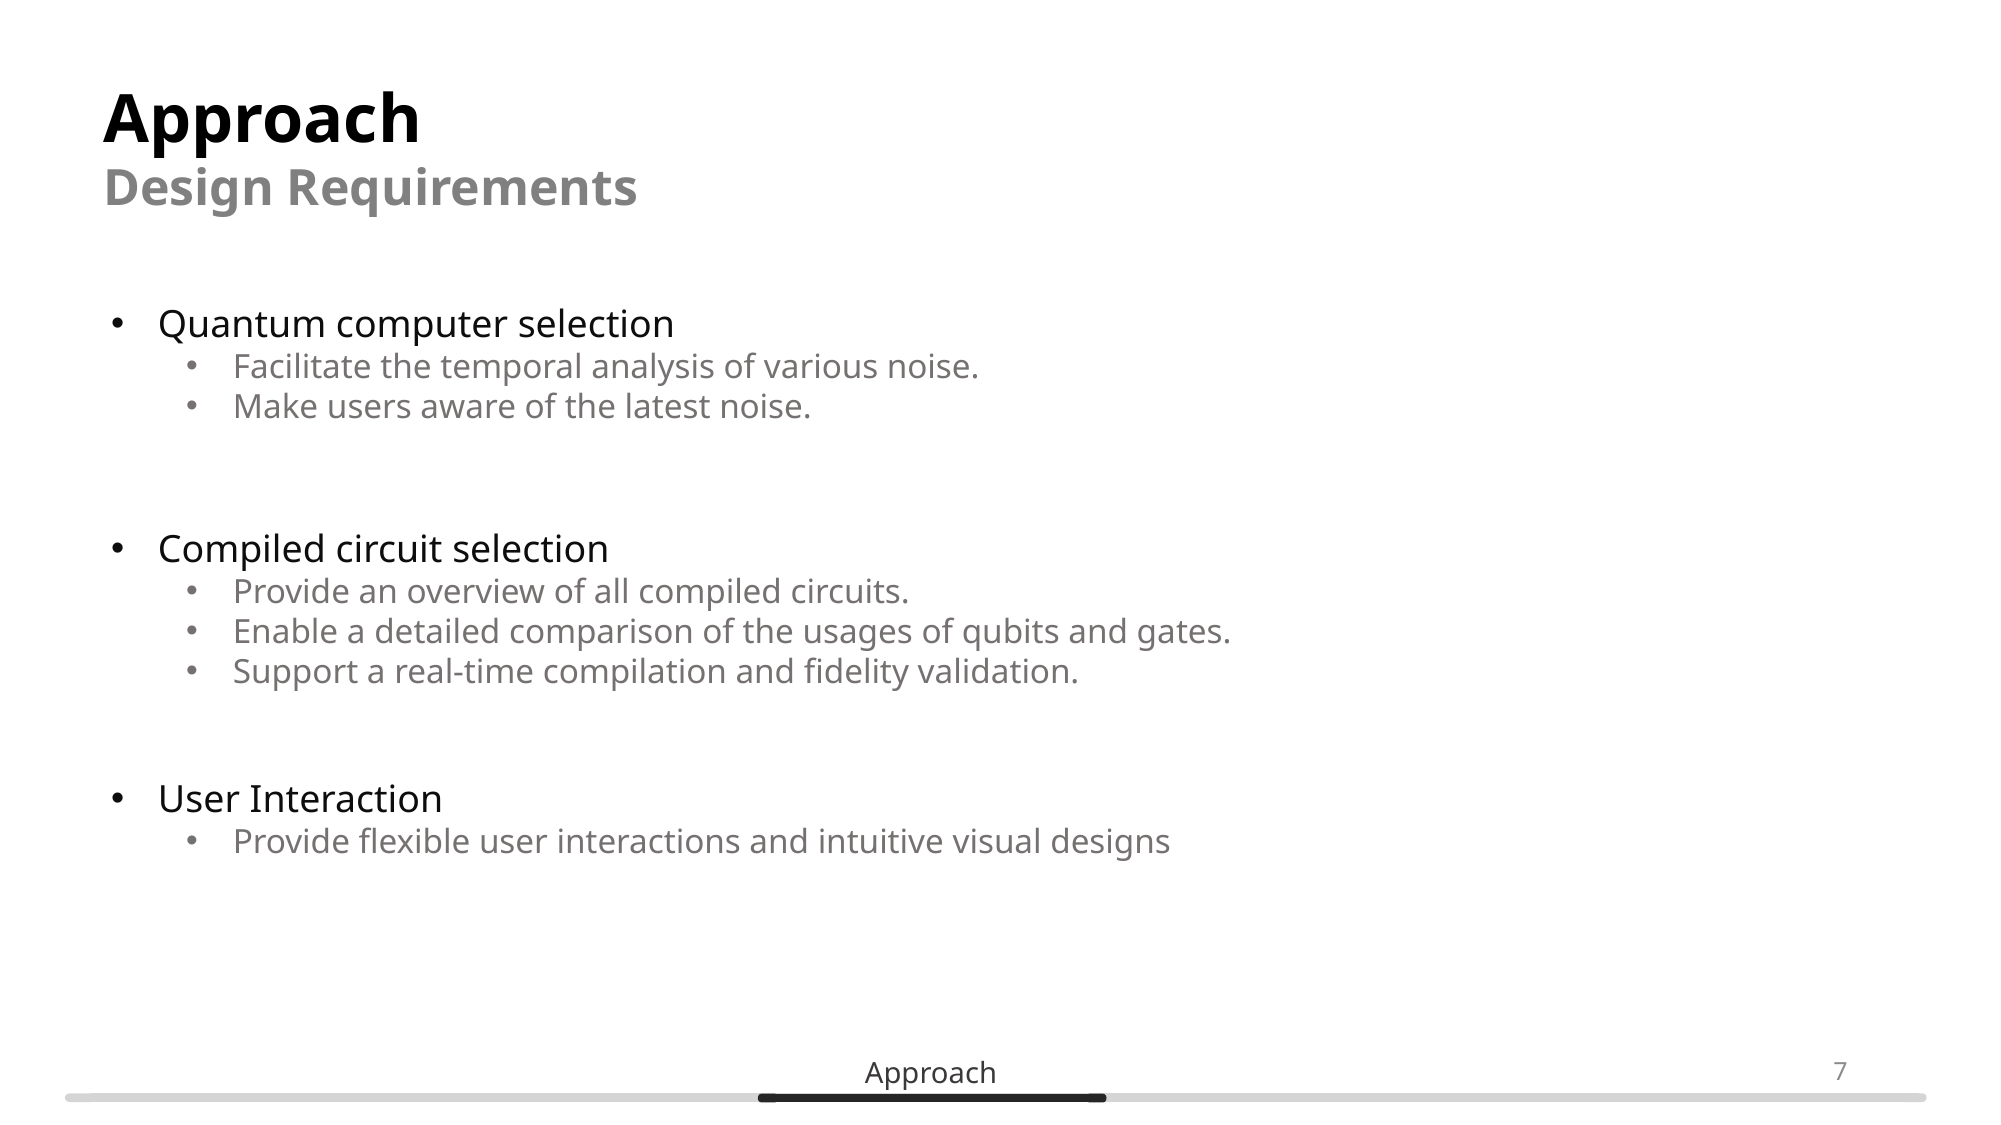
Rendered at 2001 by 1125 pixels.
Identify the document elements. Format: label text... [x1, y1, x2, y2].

text_box Quantum computer selection Facilitate the temporal analysis of various noise. Make users aware of the latest noise. Compiled circuit selection Provide an overview of all compiled circuits. Enable a detailed comparison of the usages of qubits and gates. Support a real-time compilation and fidelity validation. User Interaction Provide flexible user interactions and intuitive visual designs [86, 292, 1770, 868]
text_box Approach [768, 1046, 1094, 1093]
slide_number 7 [1412, 1042, 1863, 1093]
text_box Approach Design Requirements [88, 68, 1681, 224]
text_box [1107, 1093, 1927, 1103]
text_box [64, 1093, 757, 1103]
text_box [757, 1093, 1107, 1103]
